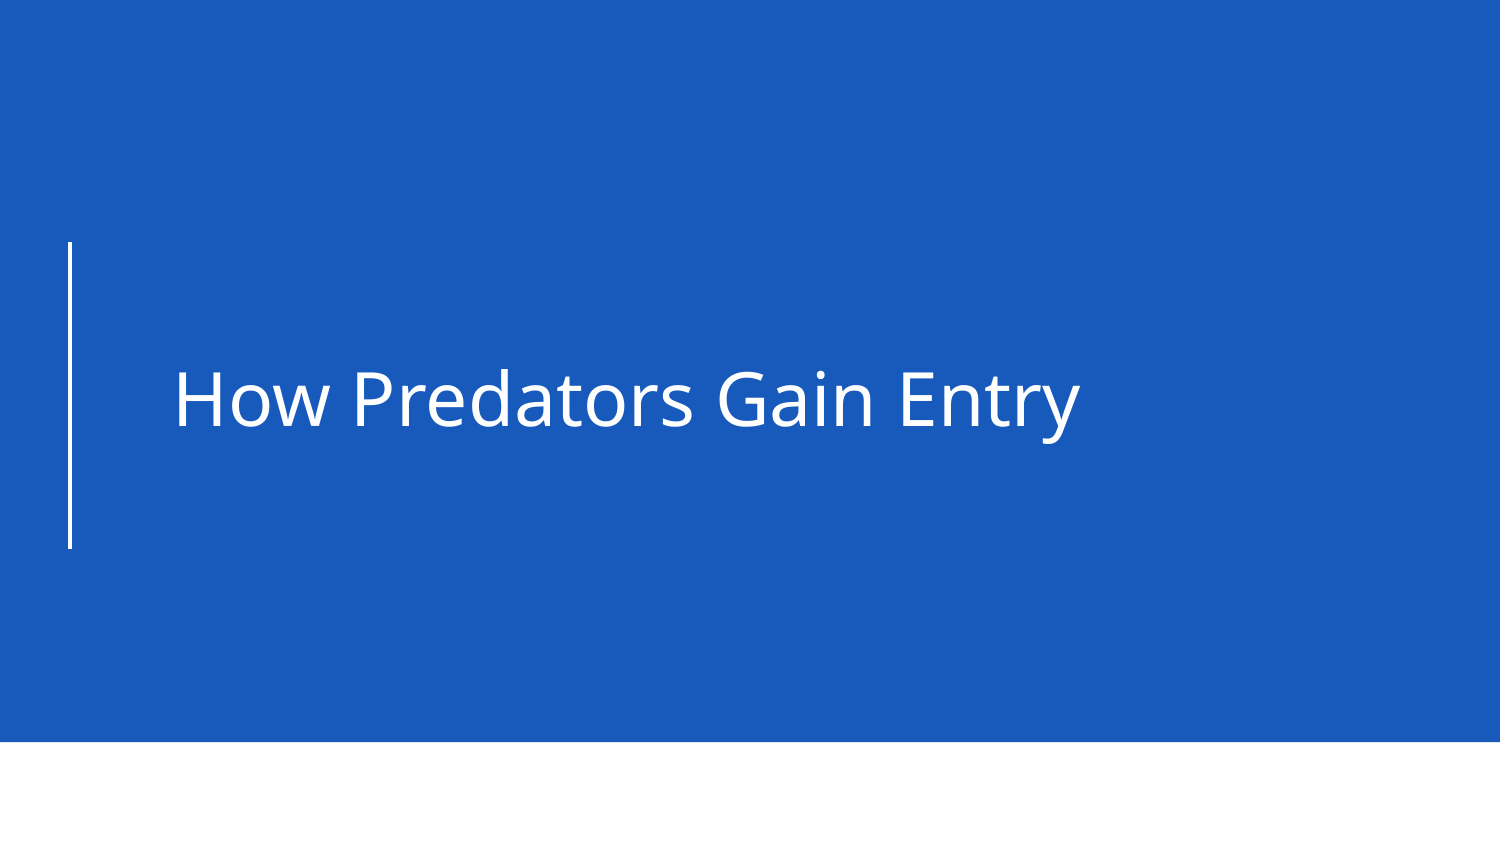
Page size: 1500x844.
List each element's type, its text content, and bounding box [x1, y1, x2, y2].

title How Predators Gain Entry [157, 336, 1450, 477]
